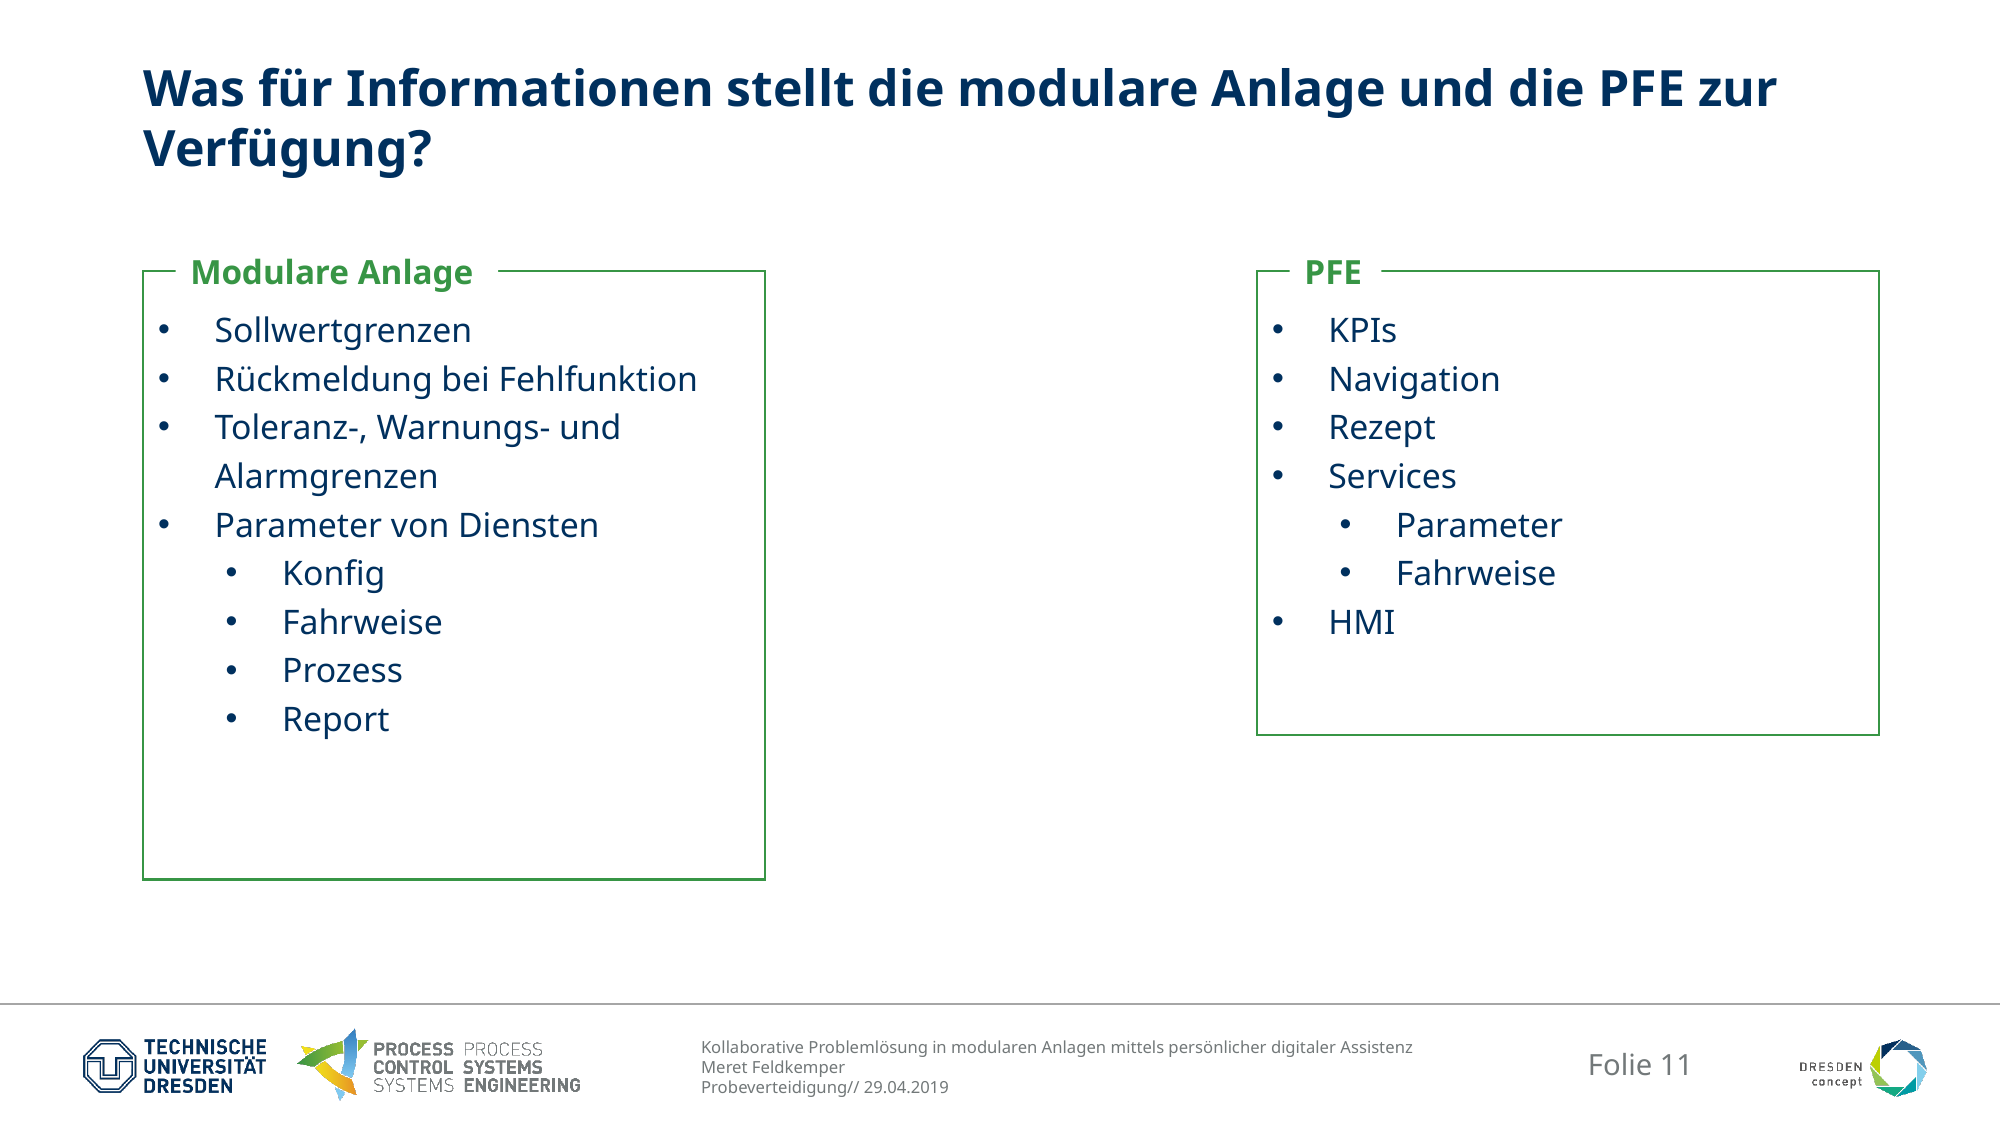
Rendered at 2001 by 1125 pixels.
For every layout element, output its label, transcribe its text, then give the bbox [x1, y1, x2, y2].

picture [297, 1028, 580, 1101]
picture [83, 1039, 266, 1093]
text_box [143, 243, 766, 880]
title Was für Informationen stellt die modulare Anlage und die PFE zur Verfügung? [143, 56, 1880, 169]
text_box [1257, 243, 1880, 736]
picture [1800, 1039, 1927, 1097]
